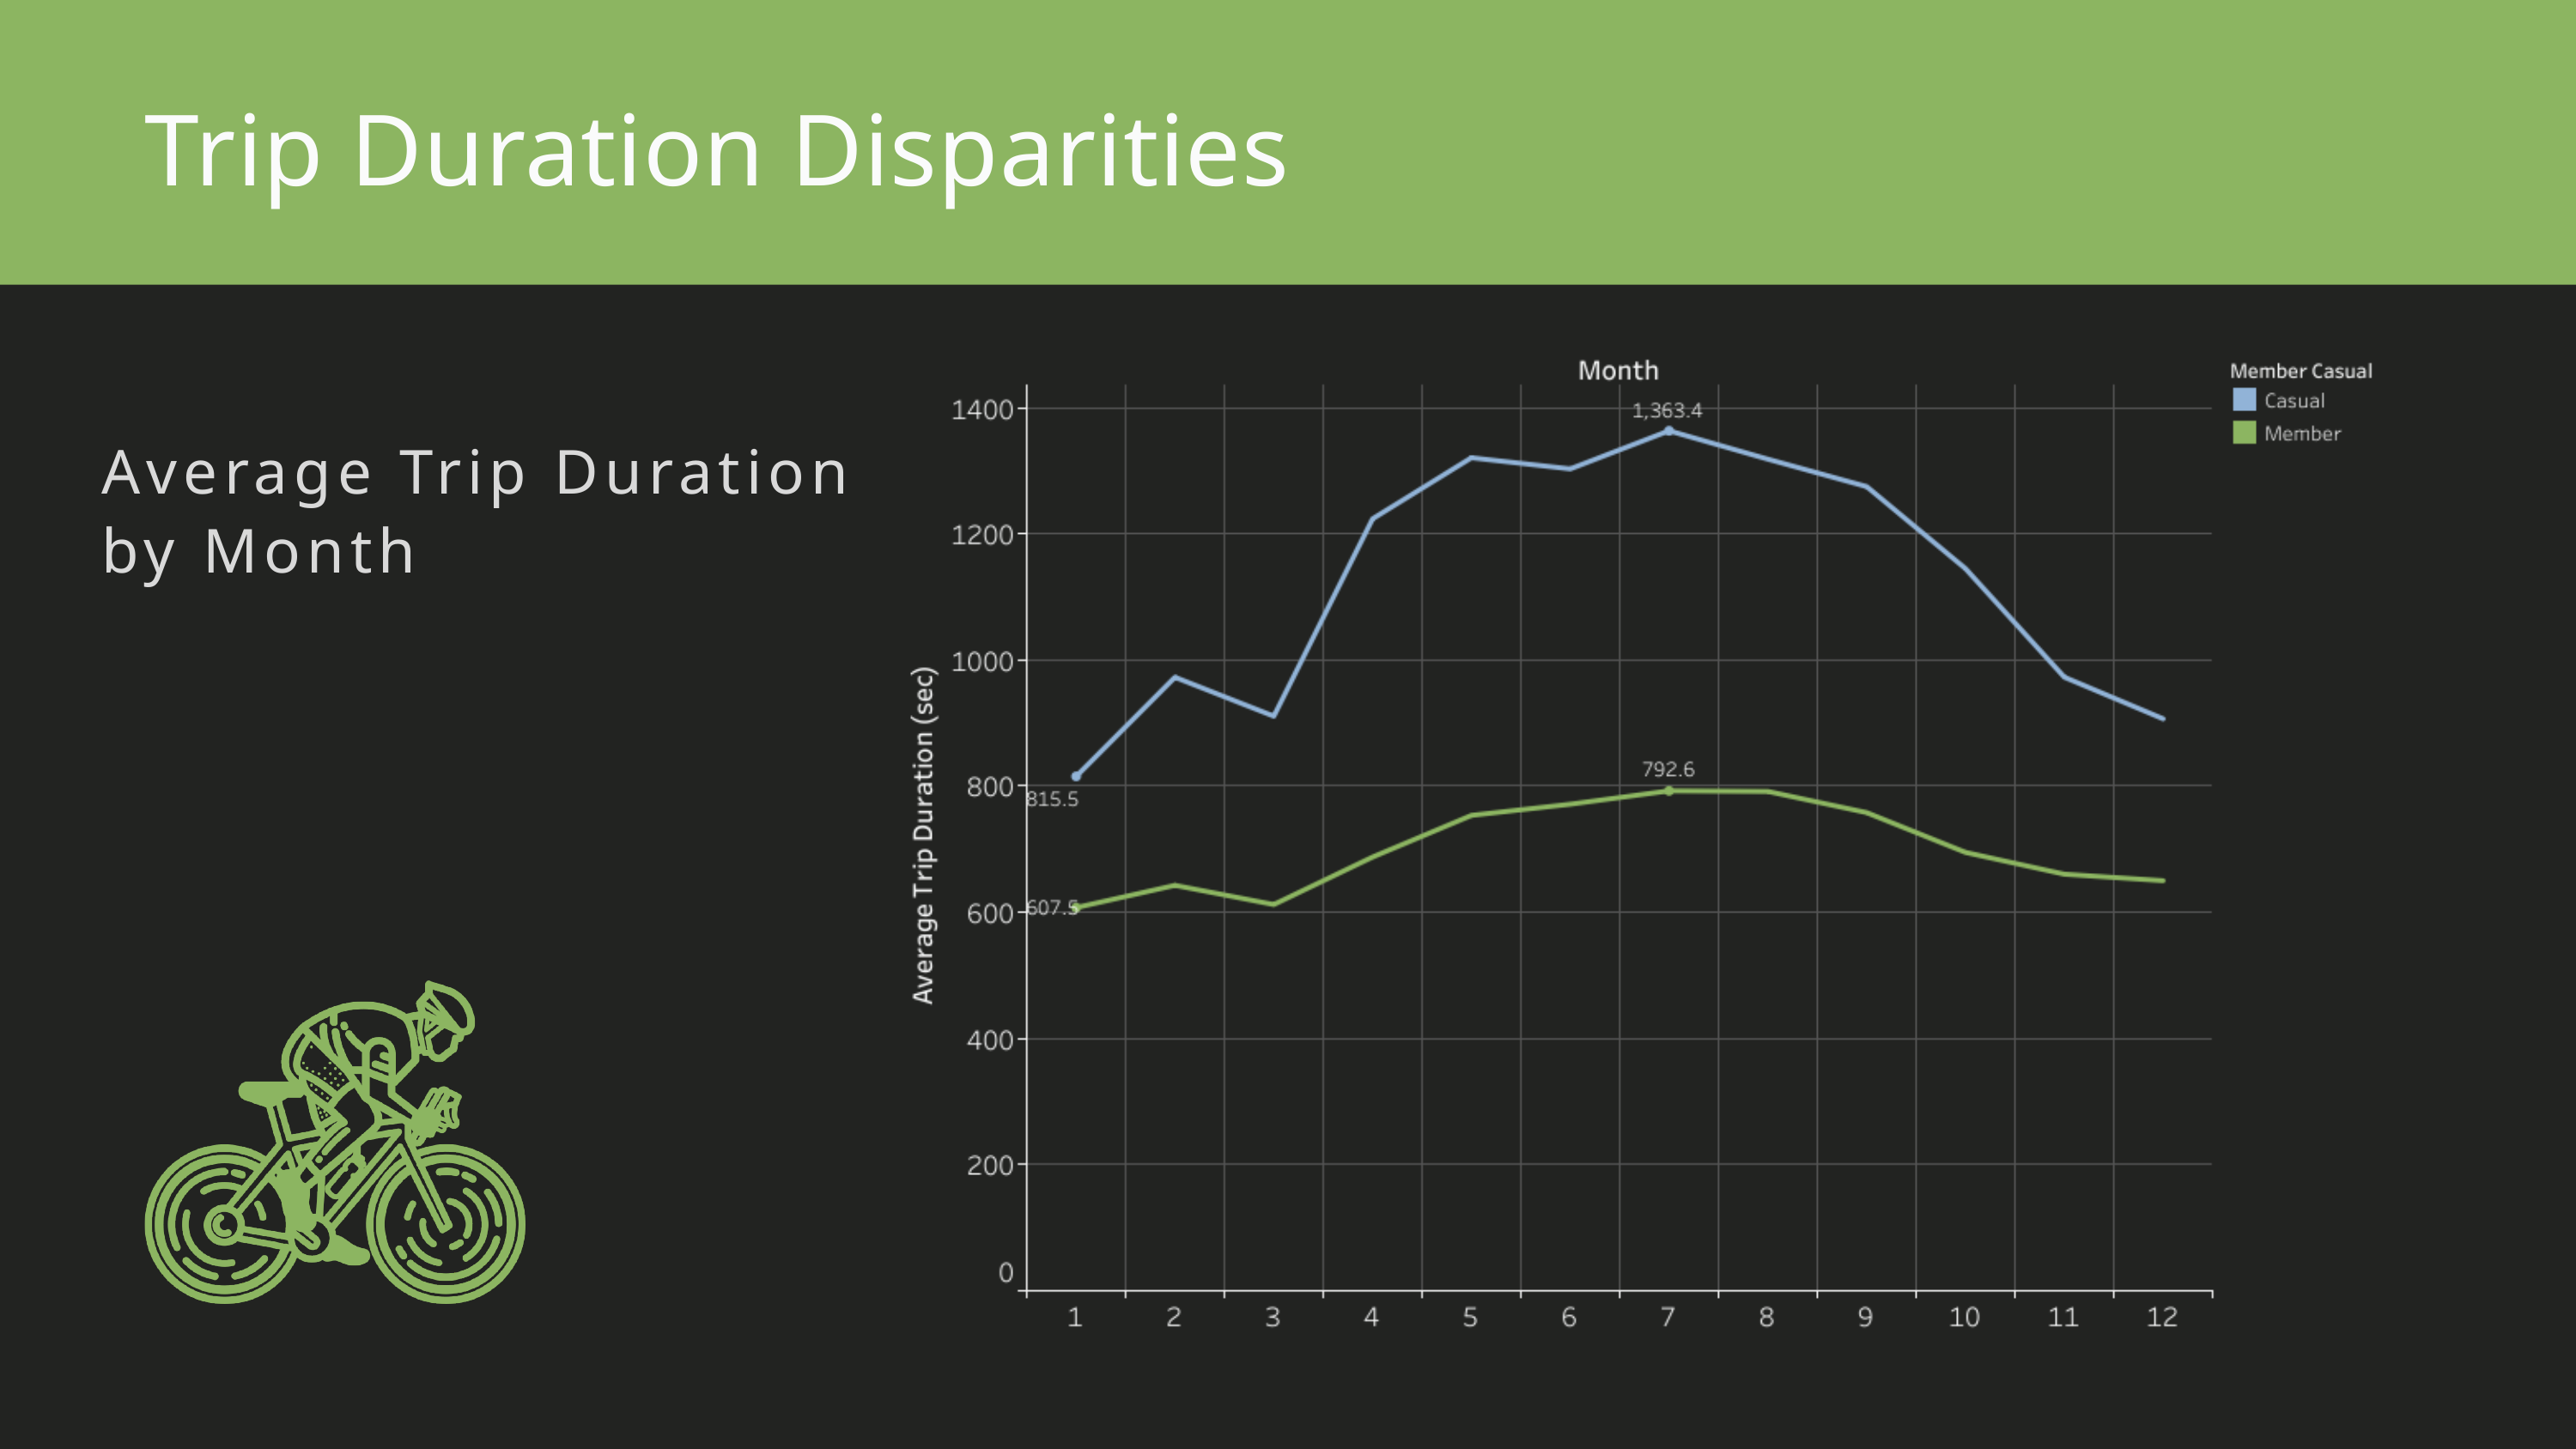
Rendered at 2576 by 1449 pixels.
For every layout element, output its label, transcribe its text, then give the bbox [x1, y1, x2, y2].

text_box Trip Duration Disparities [144, 77, 1462, 206]
text_box [144, 980, 526, 1304]
text_box [891, 352, 2459, 1335]
text_box Average Trip Duration by Month [101, 427, 864, 585]
text_box [0, 0, 2576, 285]
